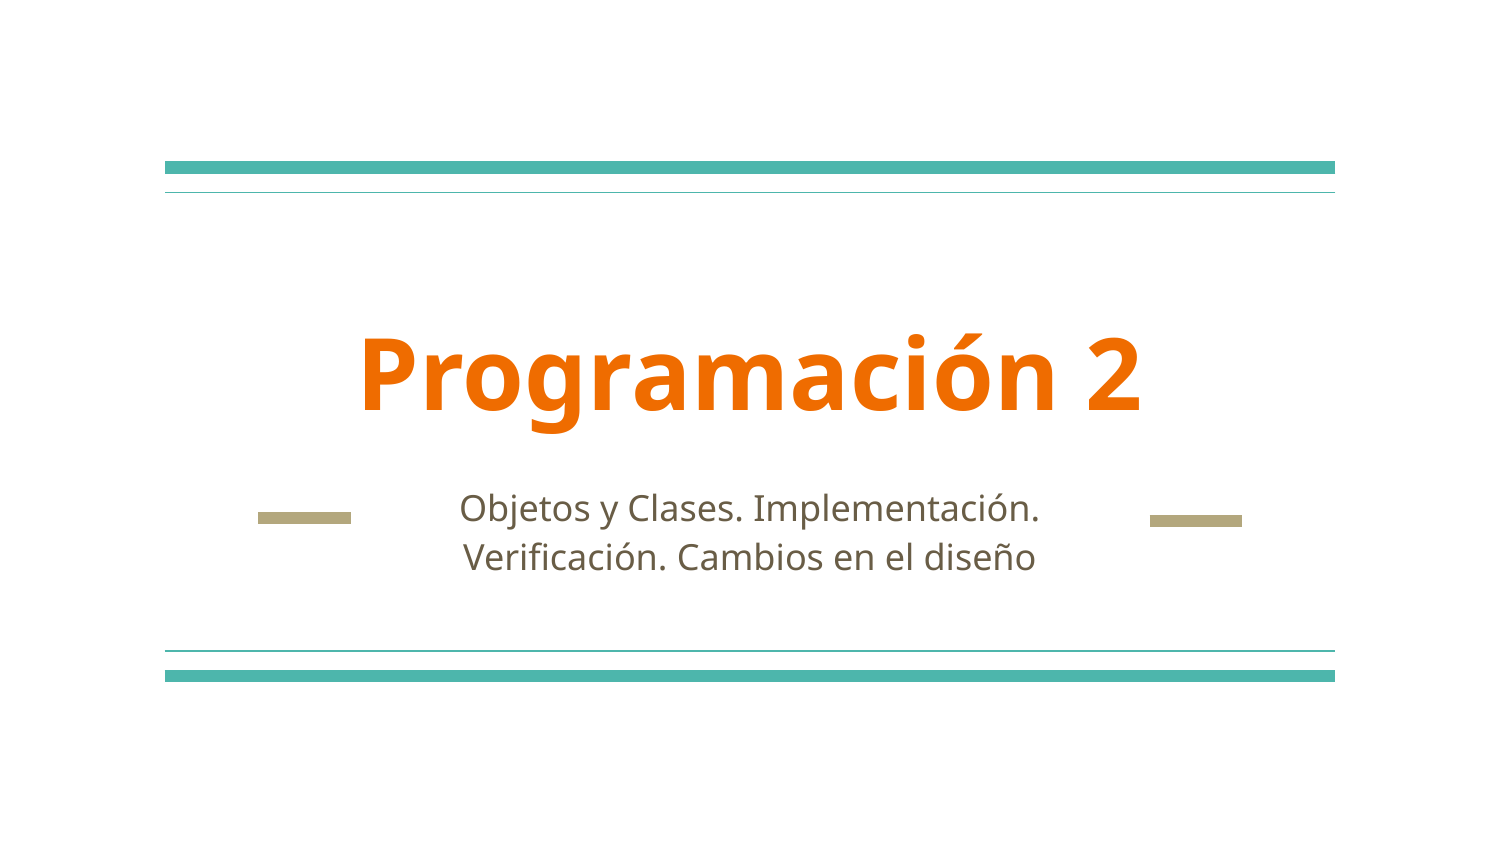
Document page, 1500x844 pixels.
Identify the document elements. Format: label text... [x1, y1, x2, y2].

subtitle Objetos y Clases. Implementación. Verificación. Cambios en el diseño [350, 467, 1150, 598]
title Programación 2 [164, 287, 1336, 456]
